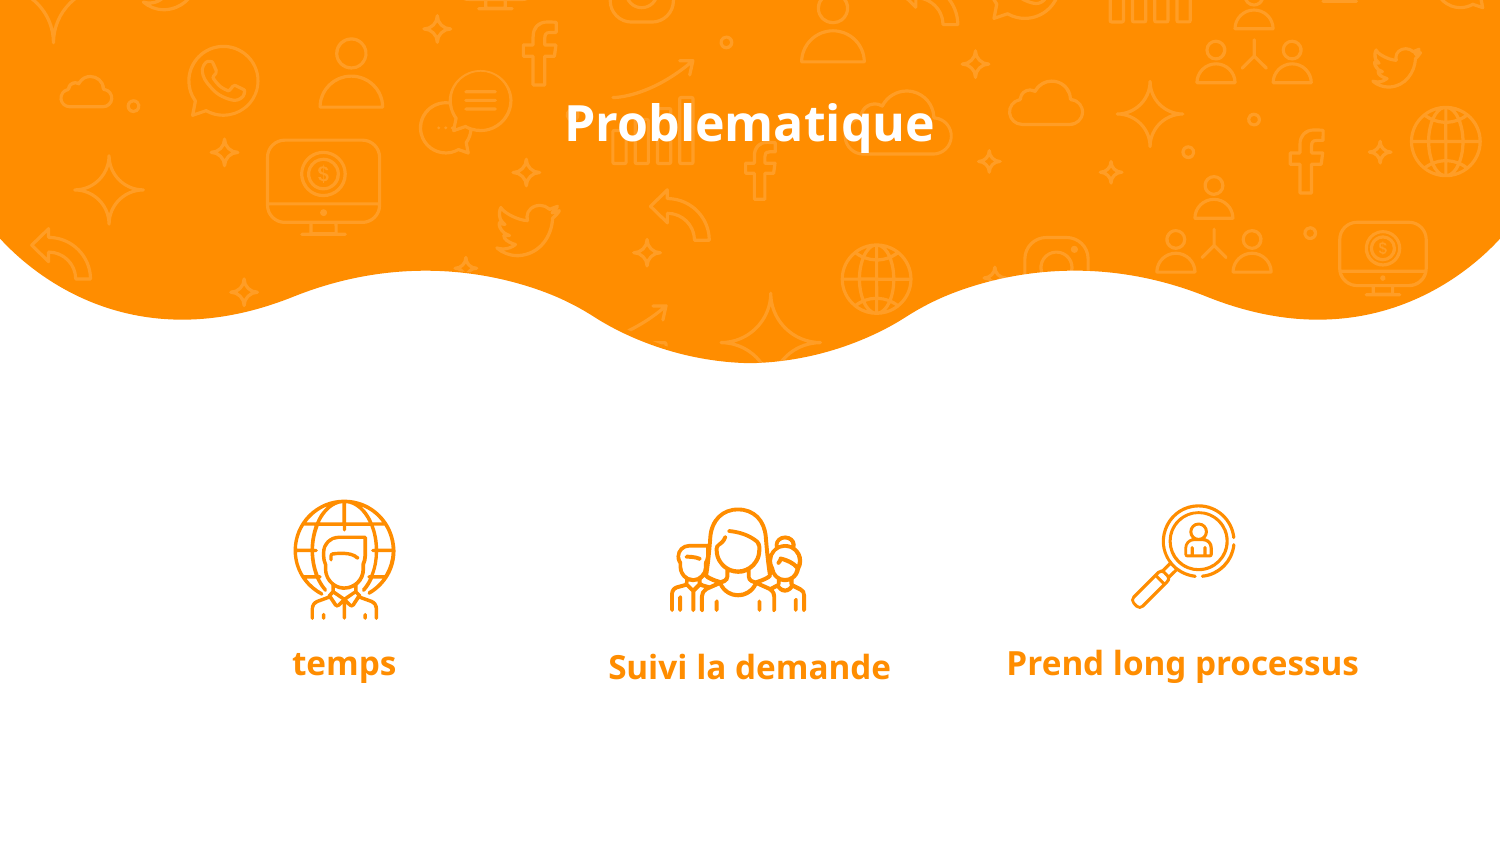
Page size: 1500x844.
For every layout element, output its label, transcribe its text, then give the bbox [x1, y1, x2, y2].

title Prend long processus [983, 616, 1383, 683]
title Problematique [115, 81, 1385, 152]
title Suivi la demande [598, 619, 902, 686]
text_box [293, 499, 396, 621]
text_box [1130, 504, 1236, 610]
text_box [669, 507, 807, 613]
title temps [169, 616, 519, 683]
